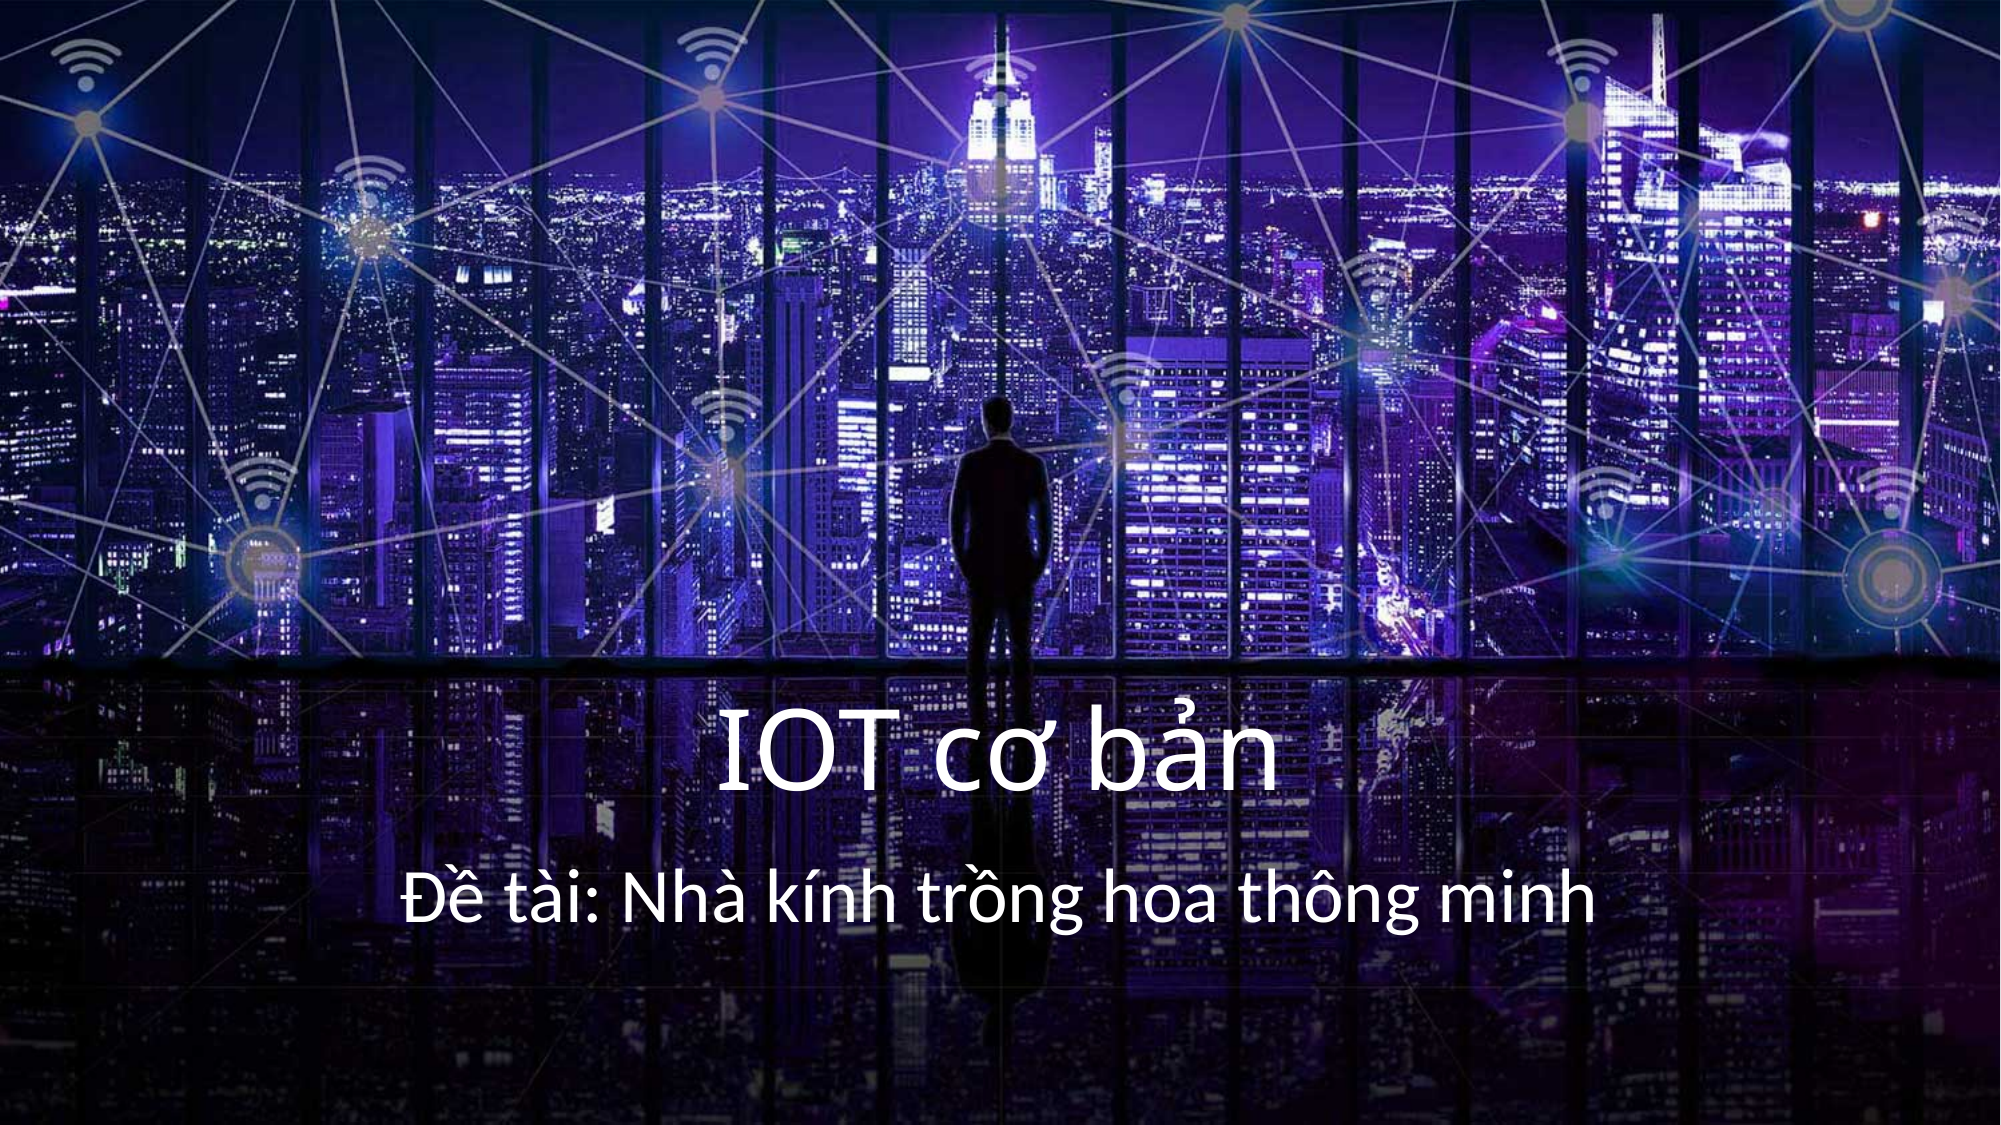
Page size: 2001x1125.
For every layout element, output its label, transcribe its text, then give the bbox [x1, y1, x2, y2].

text_box Đề tài: Nhà kính trồng hoa thông minh [0, 838, 2000, 946]
text_box IOT cơ bản [0, 670, 2000, 821]
picture [0, 0, 2001, 1125]
